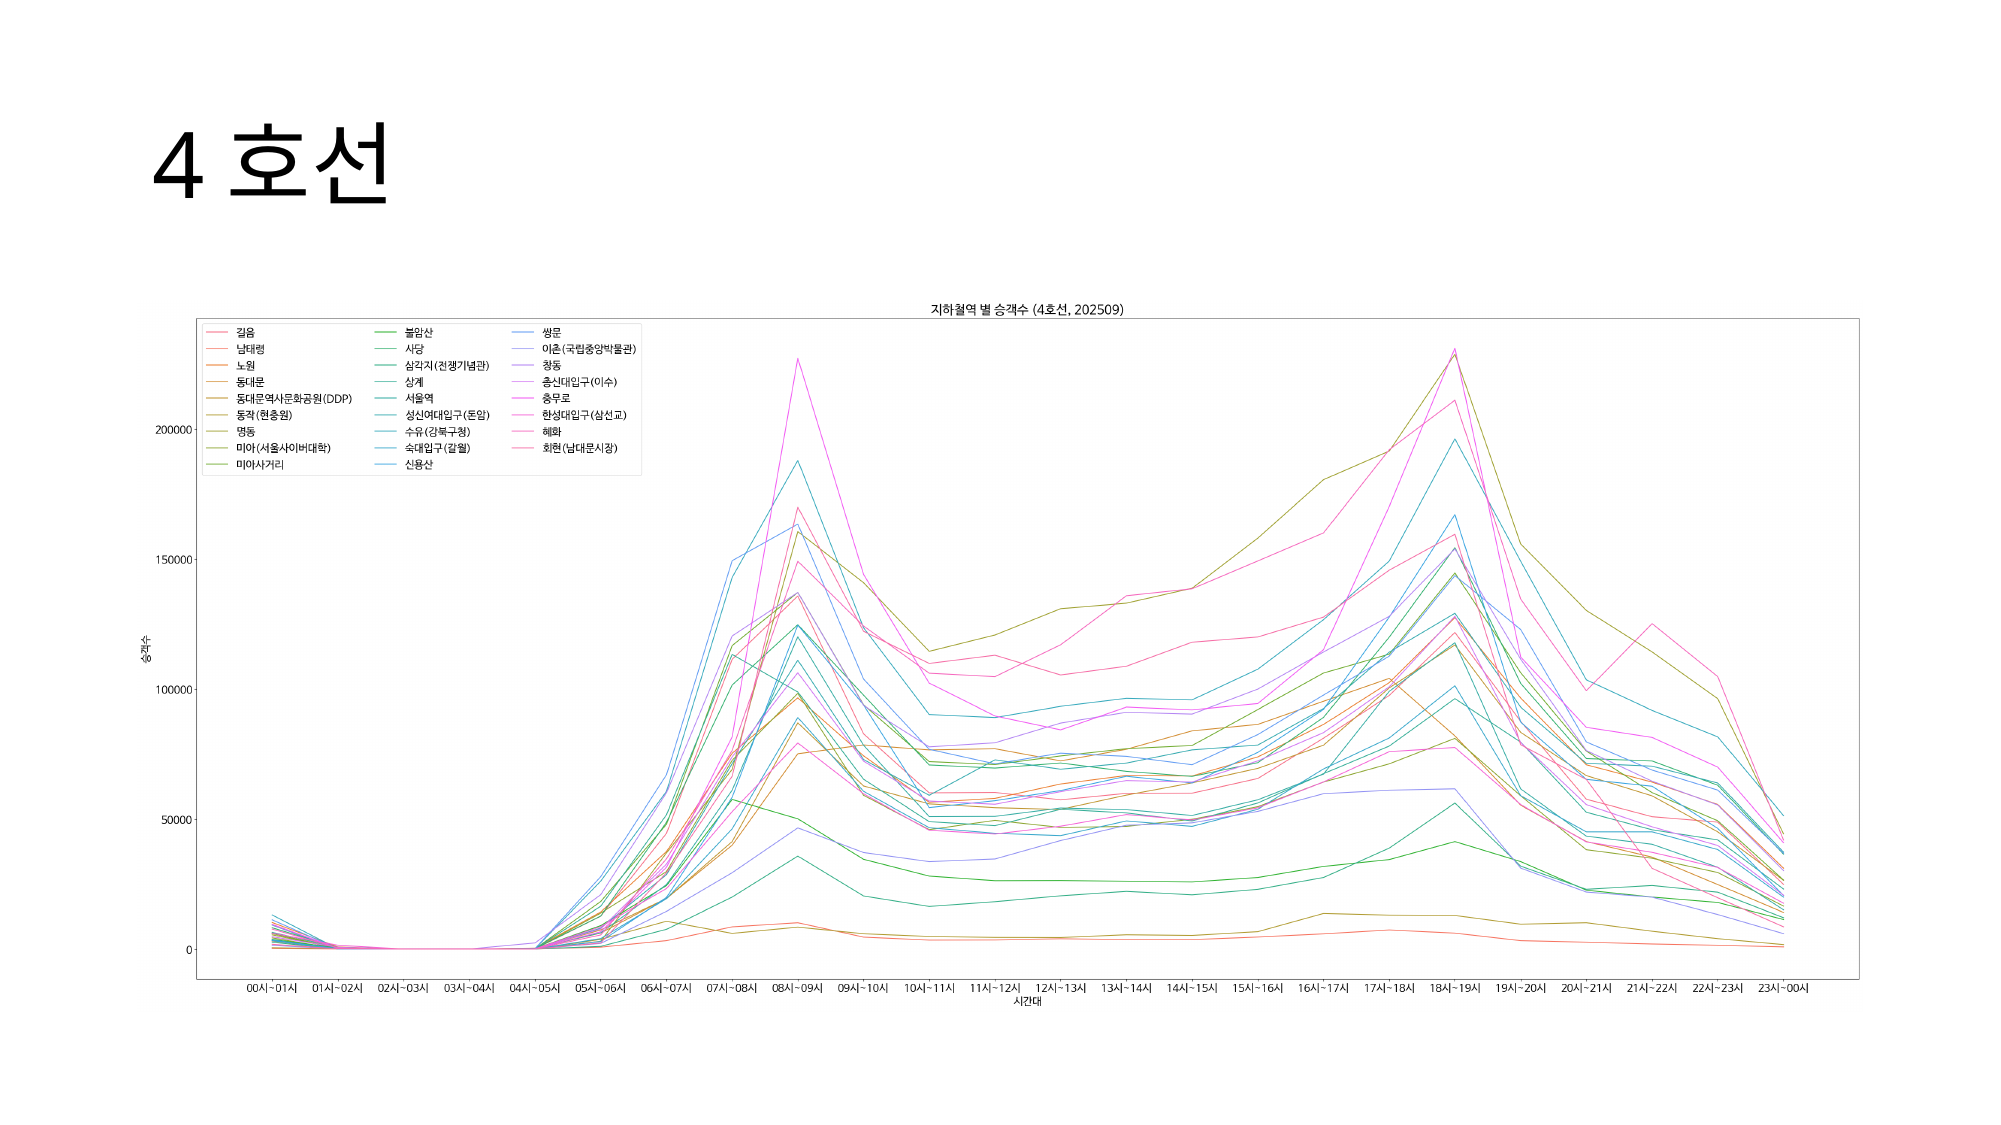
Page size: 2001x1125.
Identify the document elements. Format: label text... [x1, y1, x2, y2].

title 4호선 [137, 59, 1863, 278]
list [136, 300, 1863, 1013]
